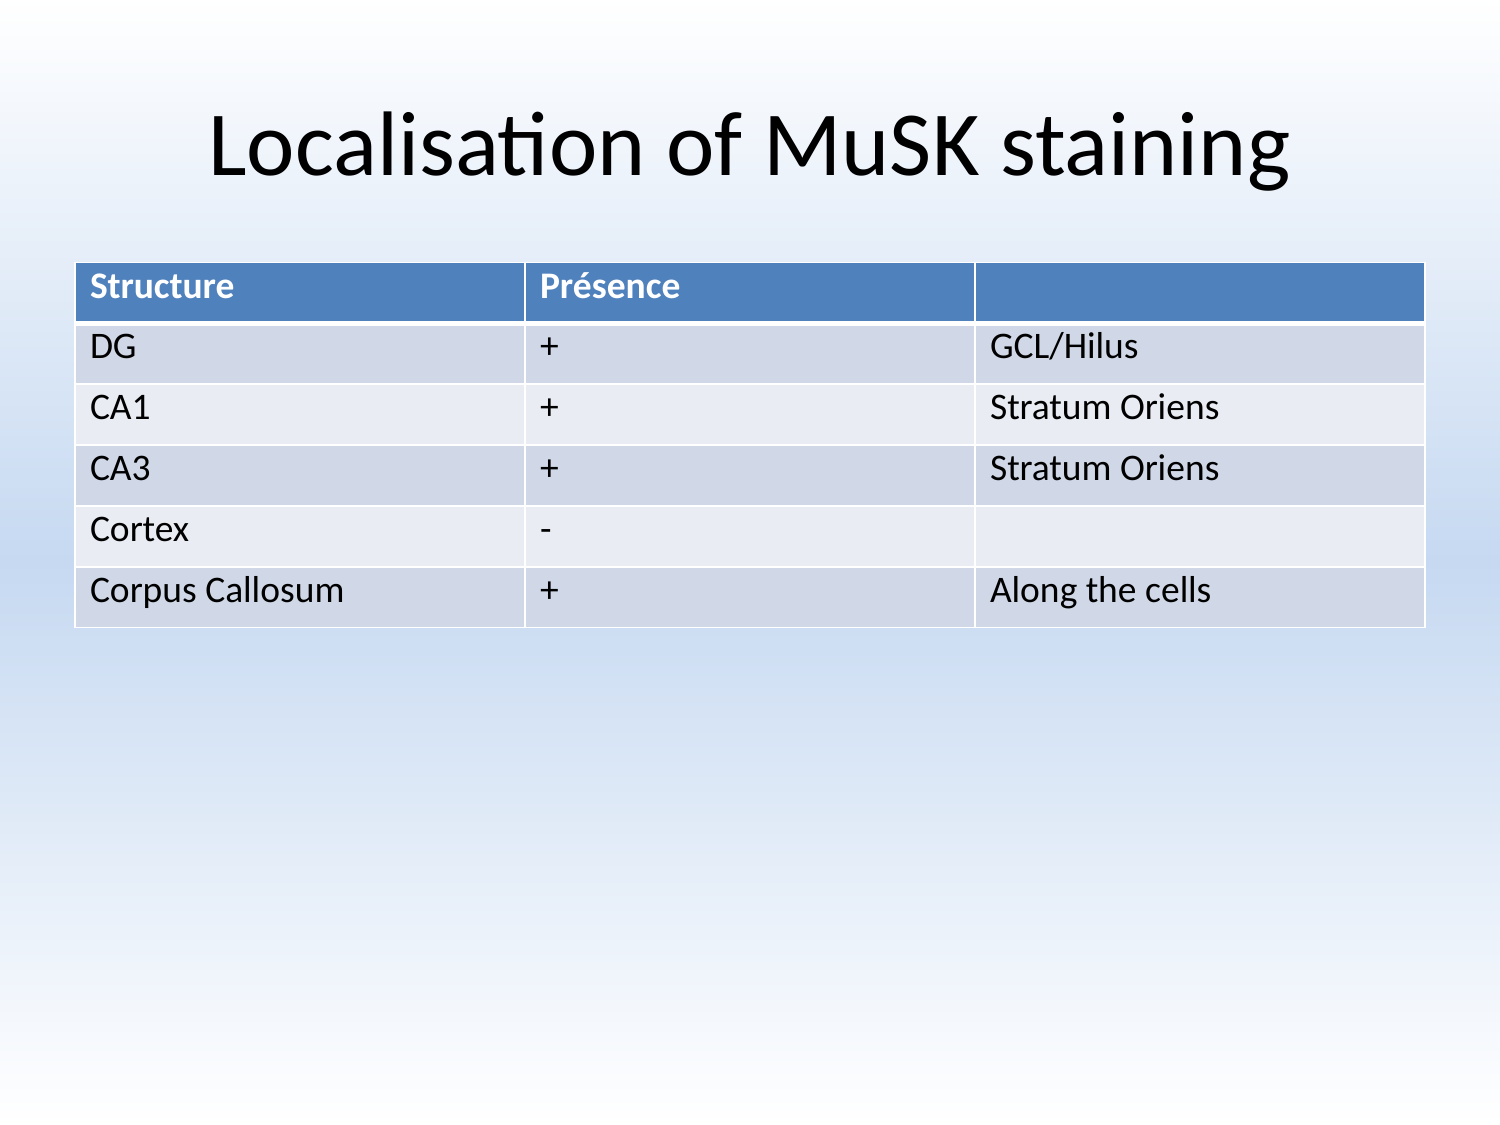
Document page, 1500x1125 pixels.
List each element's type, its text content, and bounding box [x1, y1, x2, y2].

table_cell Cortex [76, 507, 524, 566]
table_cell [976, 507, 1424, 566]
table_cell + [526, 446, 974, 505]
table_cell CA3 [76, 446, 524, 505]
table_cell + [526, 326, 974, 383]
title Localisation of MuSK staining [75, 45, 1425, 233]
table_cell GCL/Hilus [976, 326, 1424, 383]
table_cell + [526, 568, 974, 627]
table_cell - [526, 507, 974, 566]
table_header Présence [526, 263, 974, 321]
table_cell CA1 [76, 385, 524, 444]
table_cell + [526, 385, 974, 444]
table_header Structure [76, 263, 524, 321]
table_cell Along the cells [976, 568, 1424, 627]
table_cell Stratum Oriens [976, 446, 1424, 505]
table_header [976, 263, 1424, 321]
table_cell Stratum Oriens [976, 385, 1424, 444]
table_cell Corpus Callosum [76, 568, 524, 627]
table_cell DG [76, 326, 524, 383]
